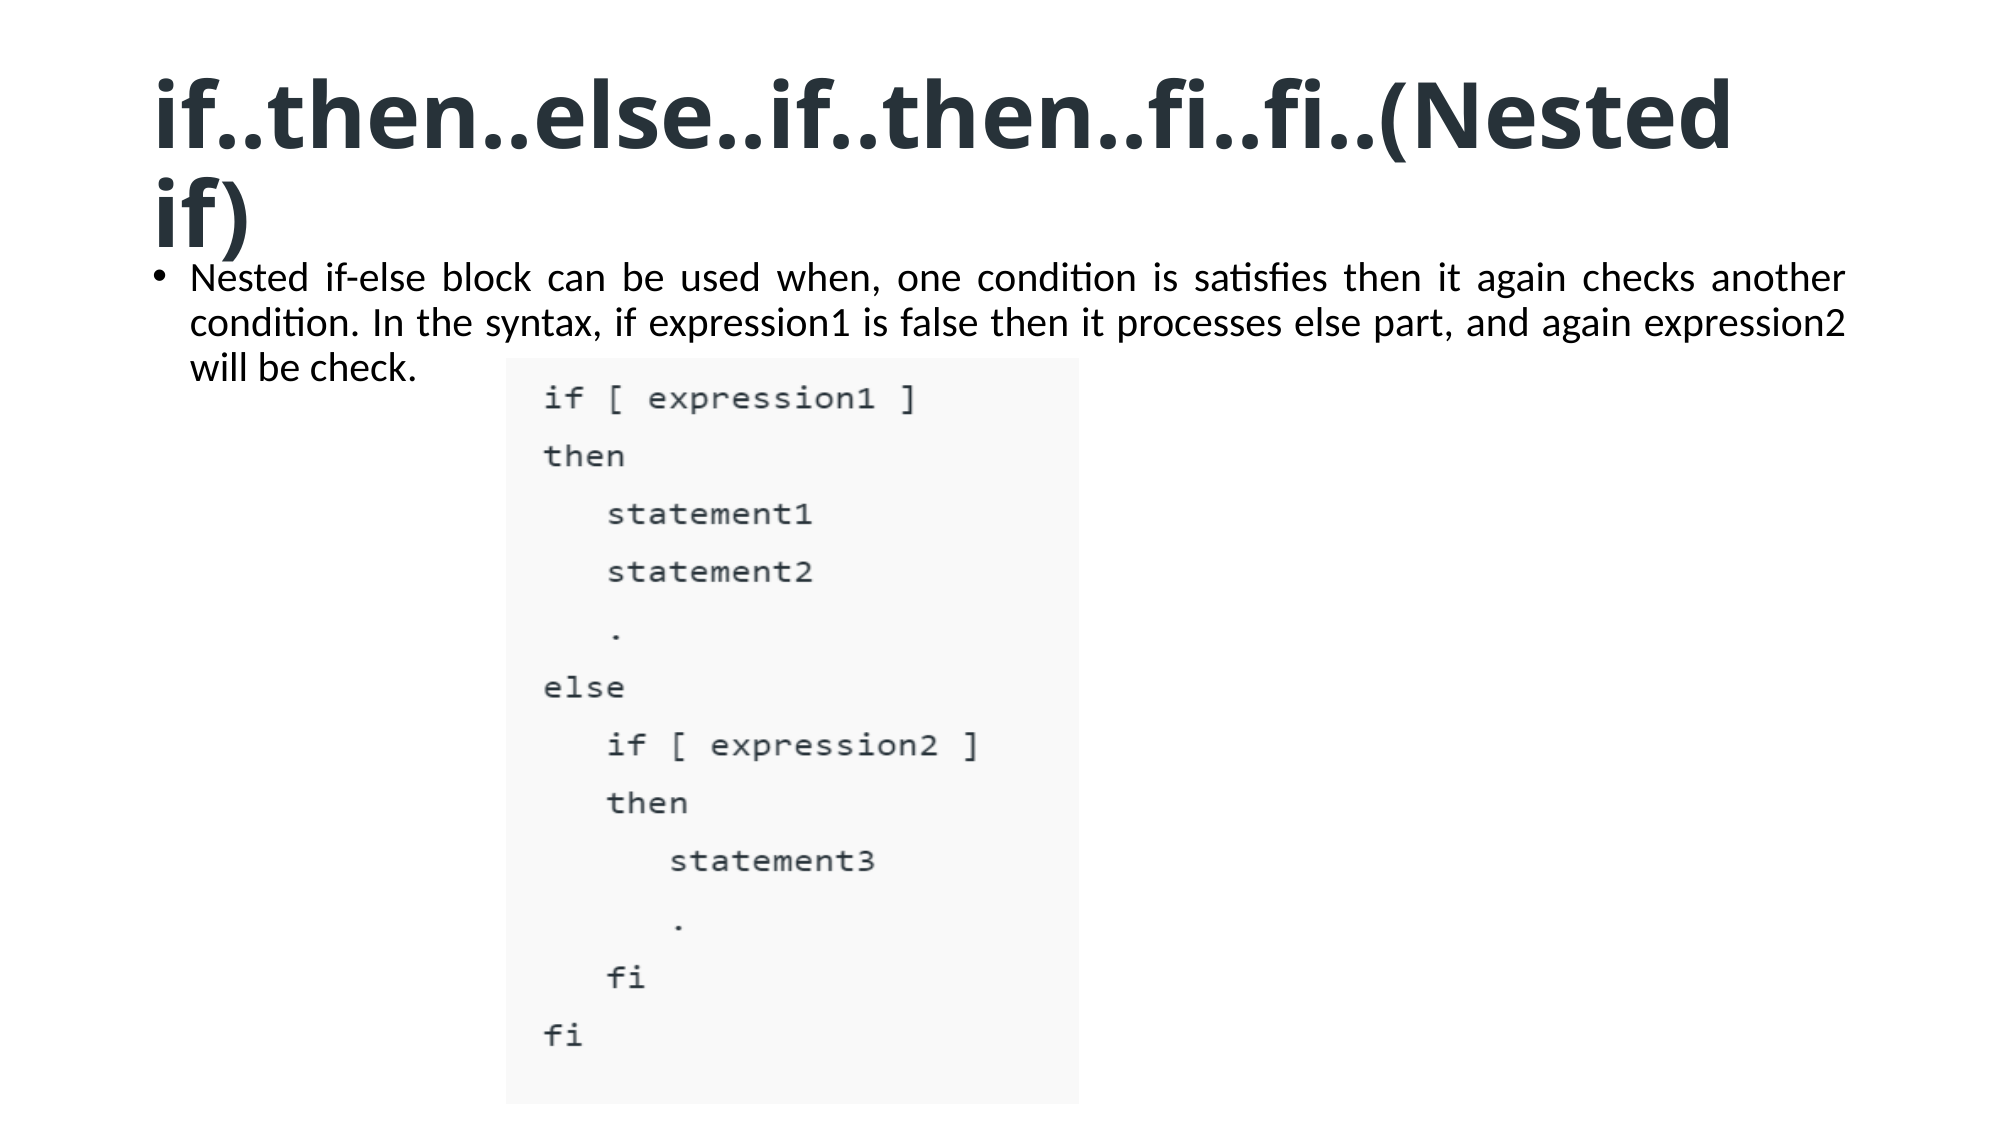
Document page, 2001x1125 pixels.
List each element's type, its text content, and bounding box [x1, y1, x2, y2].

title if..then..else..if..then..fi..fi..(Nested if) [137, 59, 1863, 247]
picture [506, 358, 1079, 1104]
list Nested if-else block can be used when, one condition is satisfies then it again checks another condition. In the syntax, if expression1 is false then it processes else part, and again expression2 will be check. [137, 247, 1863, 962]
